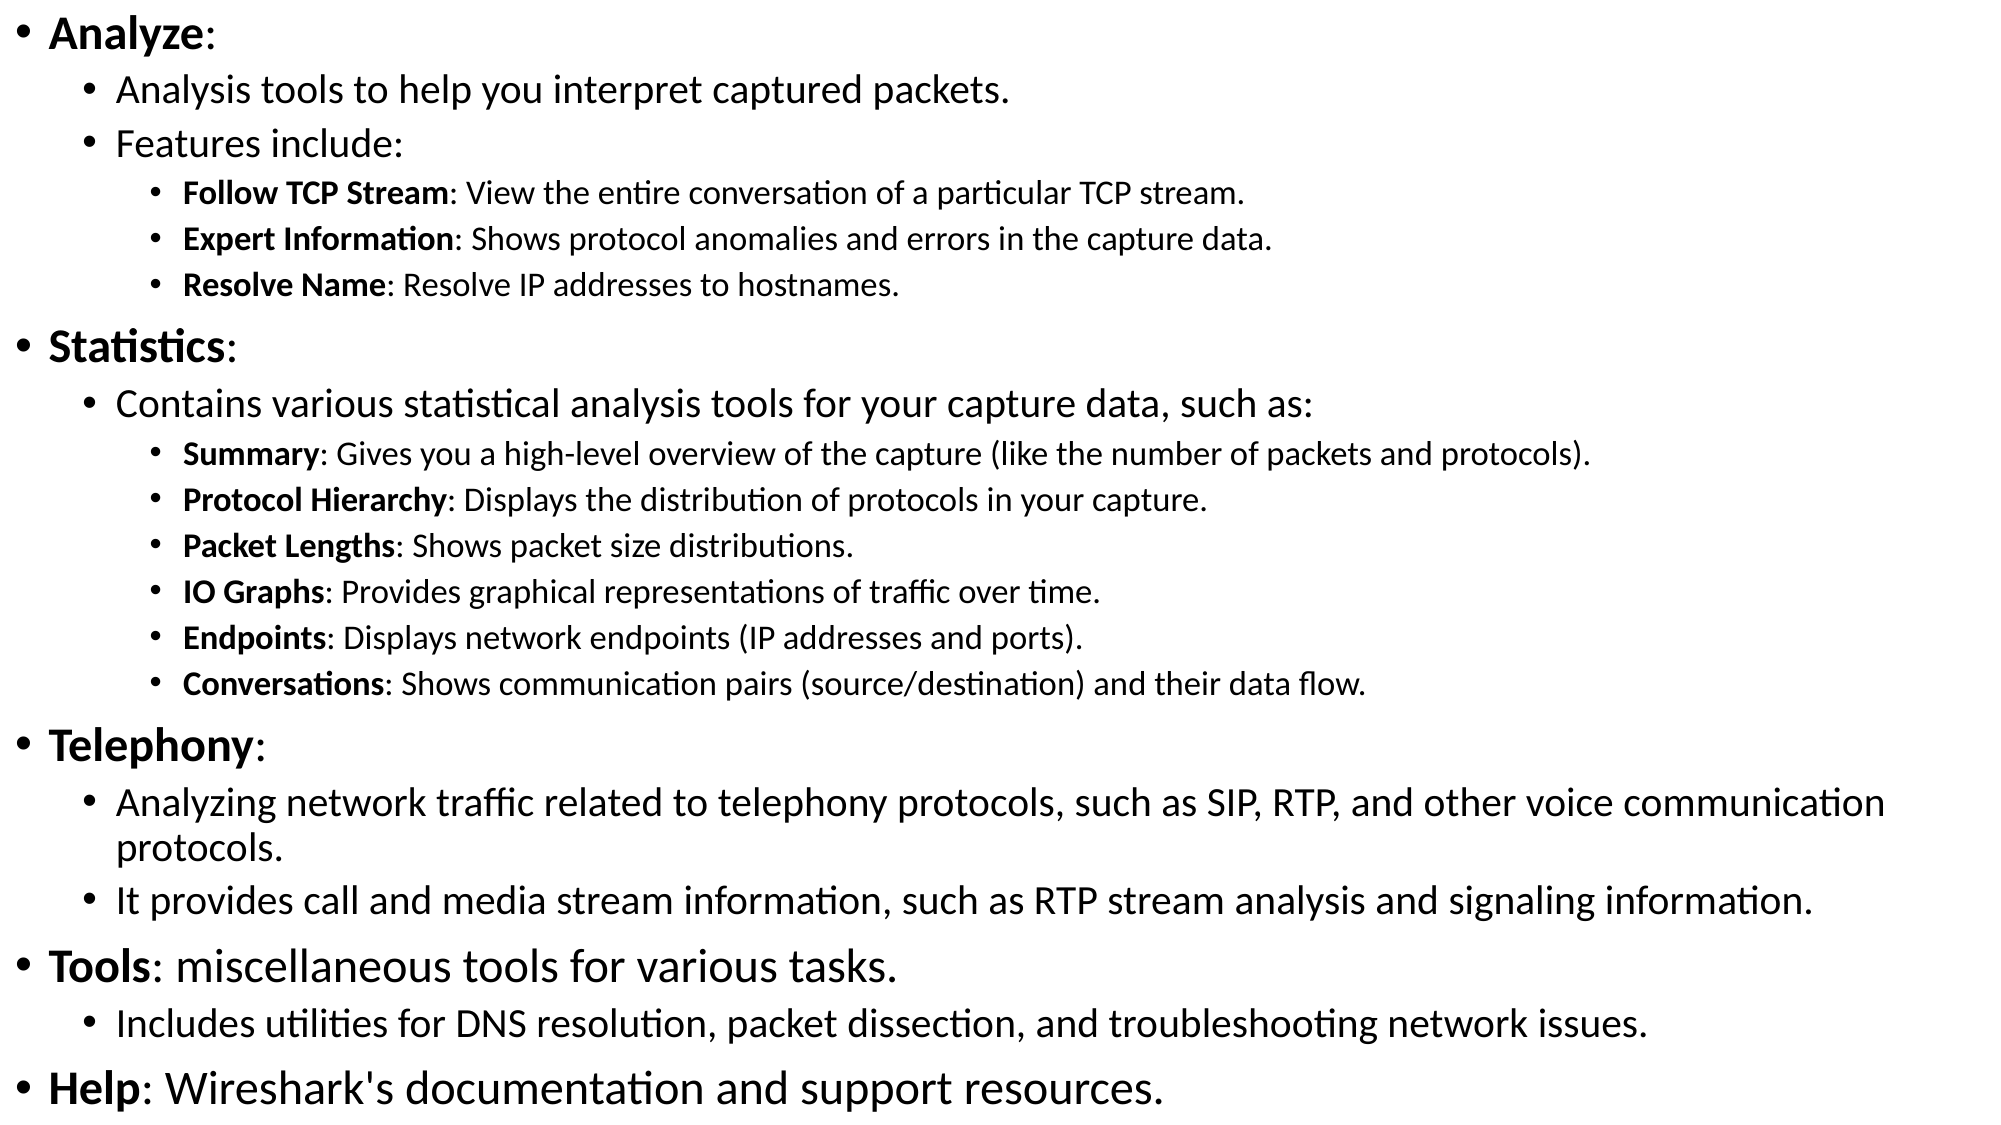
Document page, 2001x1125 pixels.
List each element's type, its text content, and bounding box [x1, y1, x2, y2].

text_box Analyze: Analysis tools to help you interpret captured packets. Features include: Follow TCP Stream: View the entire conversation of a particular TCP stream. Expert Information: Shows protocol anomalies and errors in the capture data. Resolve Name: Resolve IP addresses to hostnames. Statistics: Contains various statistical analysis tools for your capture data, such as: Summary: Gives you a high-level overview of the capture (like the number of packets and protocols). Protocol Hierarchy: Displays the distribution of protocols in your capture. Packet Lengths: Shows packet size distributions. IO Graphs: Provides graphical representations of traffic over time. Endpoints: Displays network endpoints (IP addresses and ports). Conversations: Shows communication pairs (source/destination) and their data flow. Telephony: Analyzing network traffic related to telephony protocols, such as SIP, RTP, and other voice communication protocols. It provides call and media stream information, such as RTP stream analysis and signaling information. Tools: miscellaneous tools for various tasks. Includes utilities for DNS resolution, packet dissection, and troubleshooting network issues. Help: Wireshark's documentation and support resources. [0, 0, 2000, 1125]
